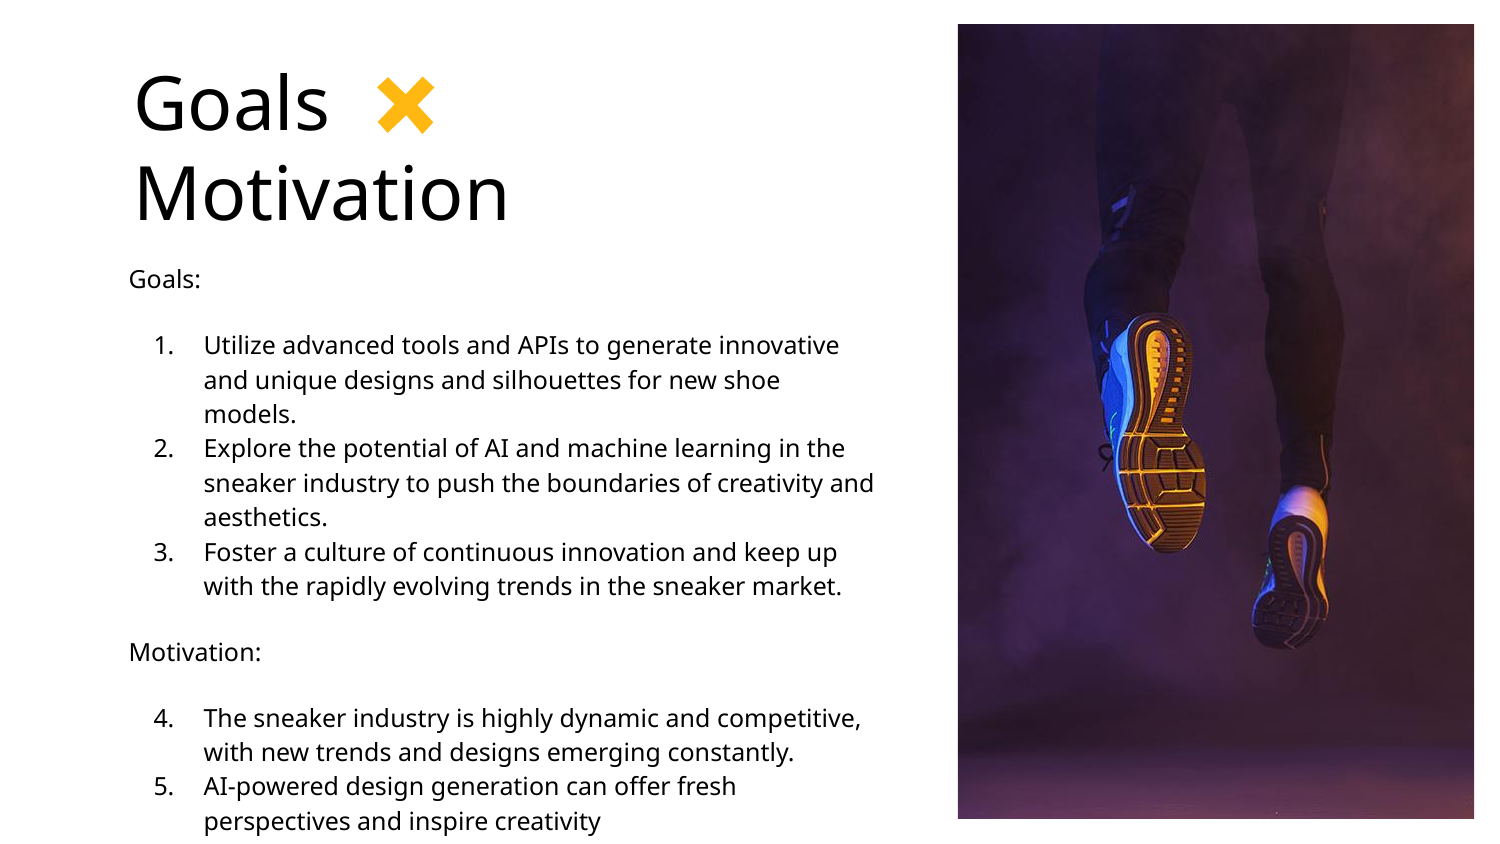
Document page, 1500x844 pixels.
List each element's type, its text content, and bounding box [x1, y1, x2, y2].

text_box [377, 76, 435, 135]
text_box Goals: Utilize advanced tools and APIs to generate innovative and unique designs and silhouettes for new shoe models. Explore the potential of AI and machine learning in the sneaker industry to push the boundaries of creativity and aesthetics. Foster a culture of continuous innovation and keep up with the rapidly evolving trends in the sneaker market. Motivation: The sneaker industry is highly dynamic and competitive, with new trends and designs emerging constantly. AI-powered design generation can offer fresh perspectives and inspire creativity [113, 244, 895, 844]
picture [957, 24, 1475, 819]
title Goals Motivation [118, 54, 669, 244]
